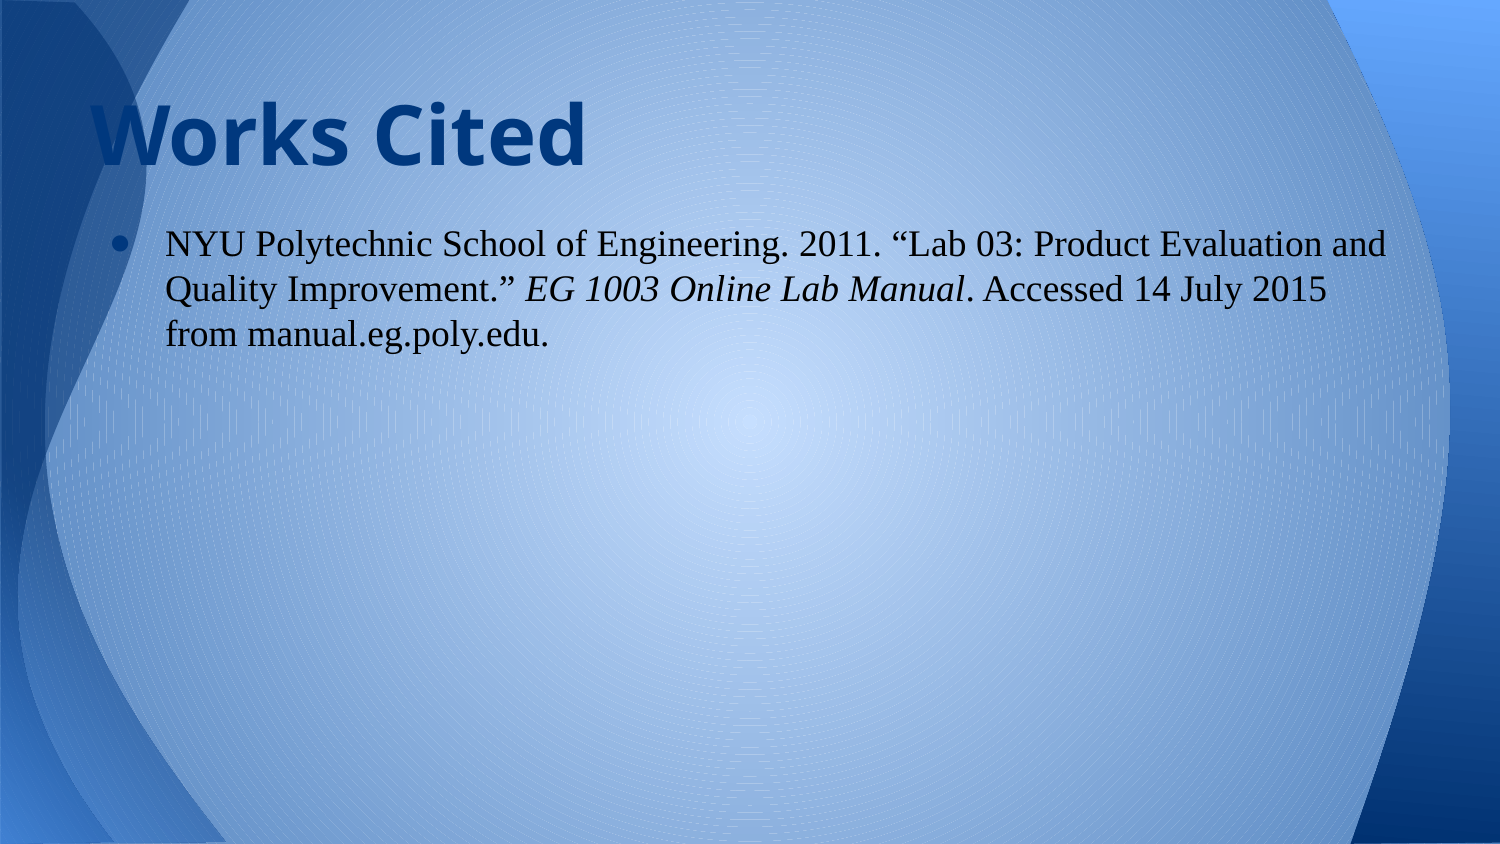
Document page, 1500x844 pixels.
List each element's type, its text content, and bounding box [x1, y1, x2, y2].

title Works Cited [75, 33, 1425, 197]
list NYU Polytechnic School of Engineering. 2011. “Lab 03: Product Evaluation and Quality Improvement.” EG 1003 Online Lab Manual. Accessed 14 July 2015 from manual.eg.poly.edu. [75, 204, 1425, 800]
